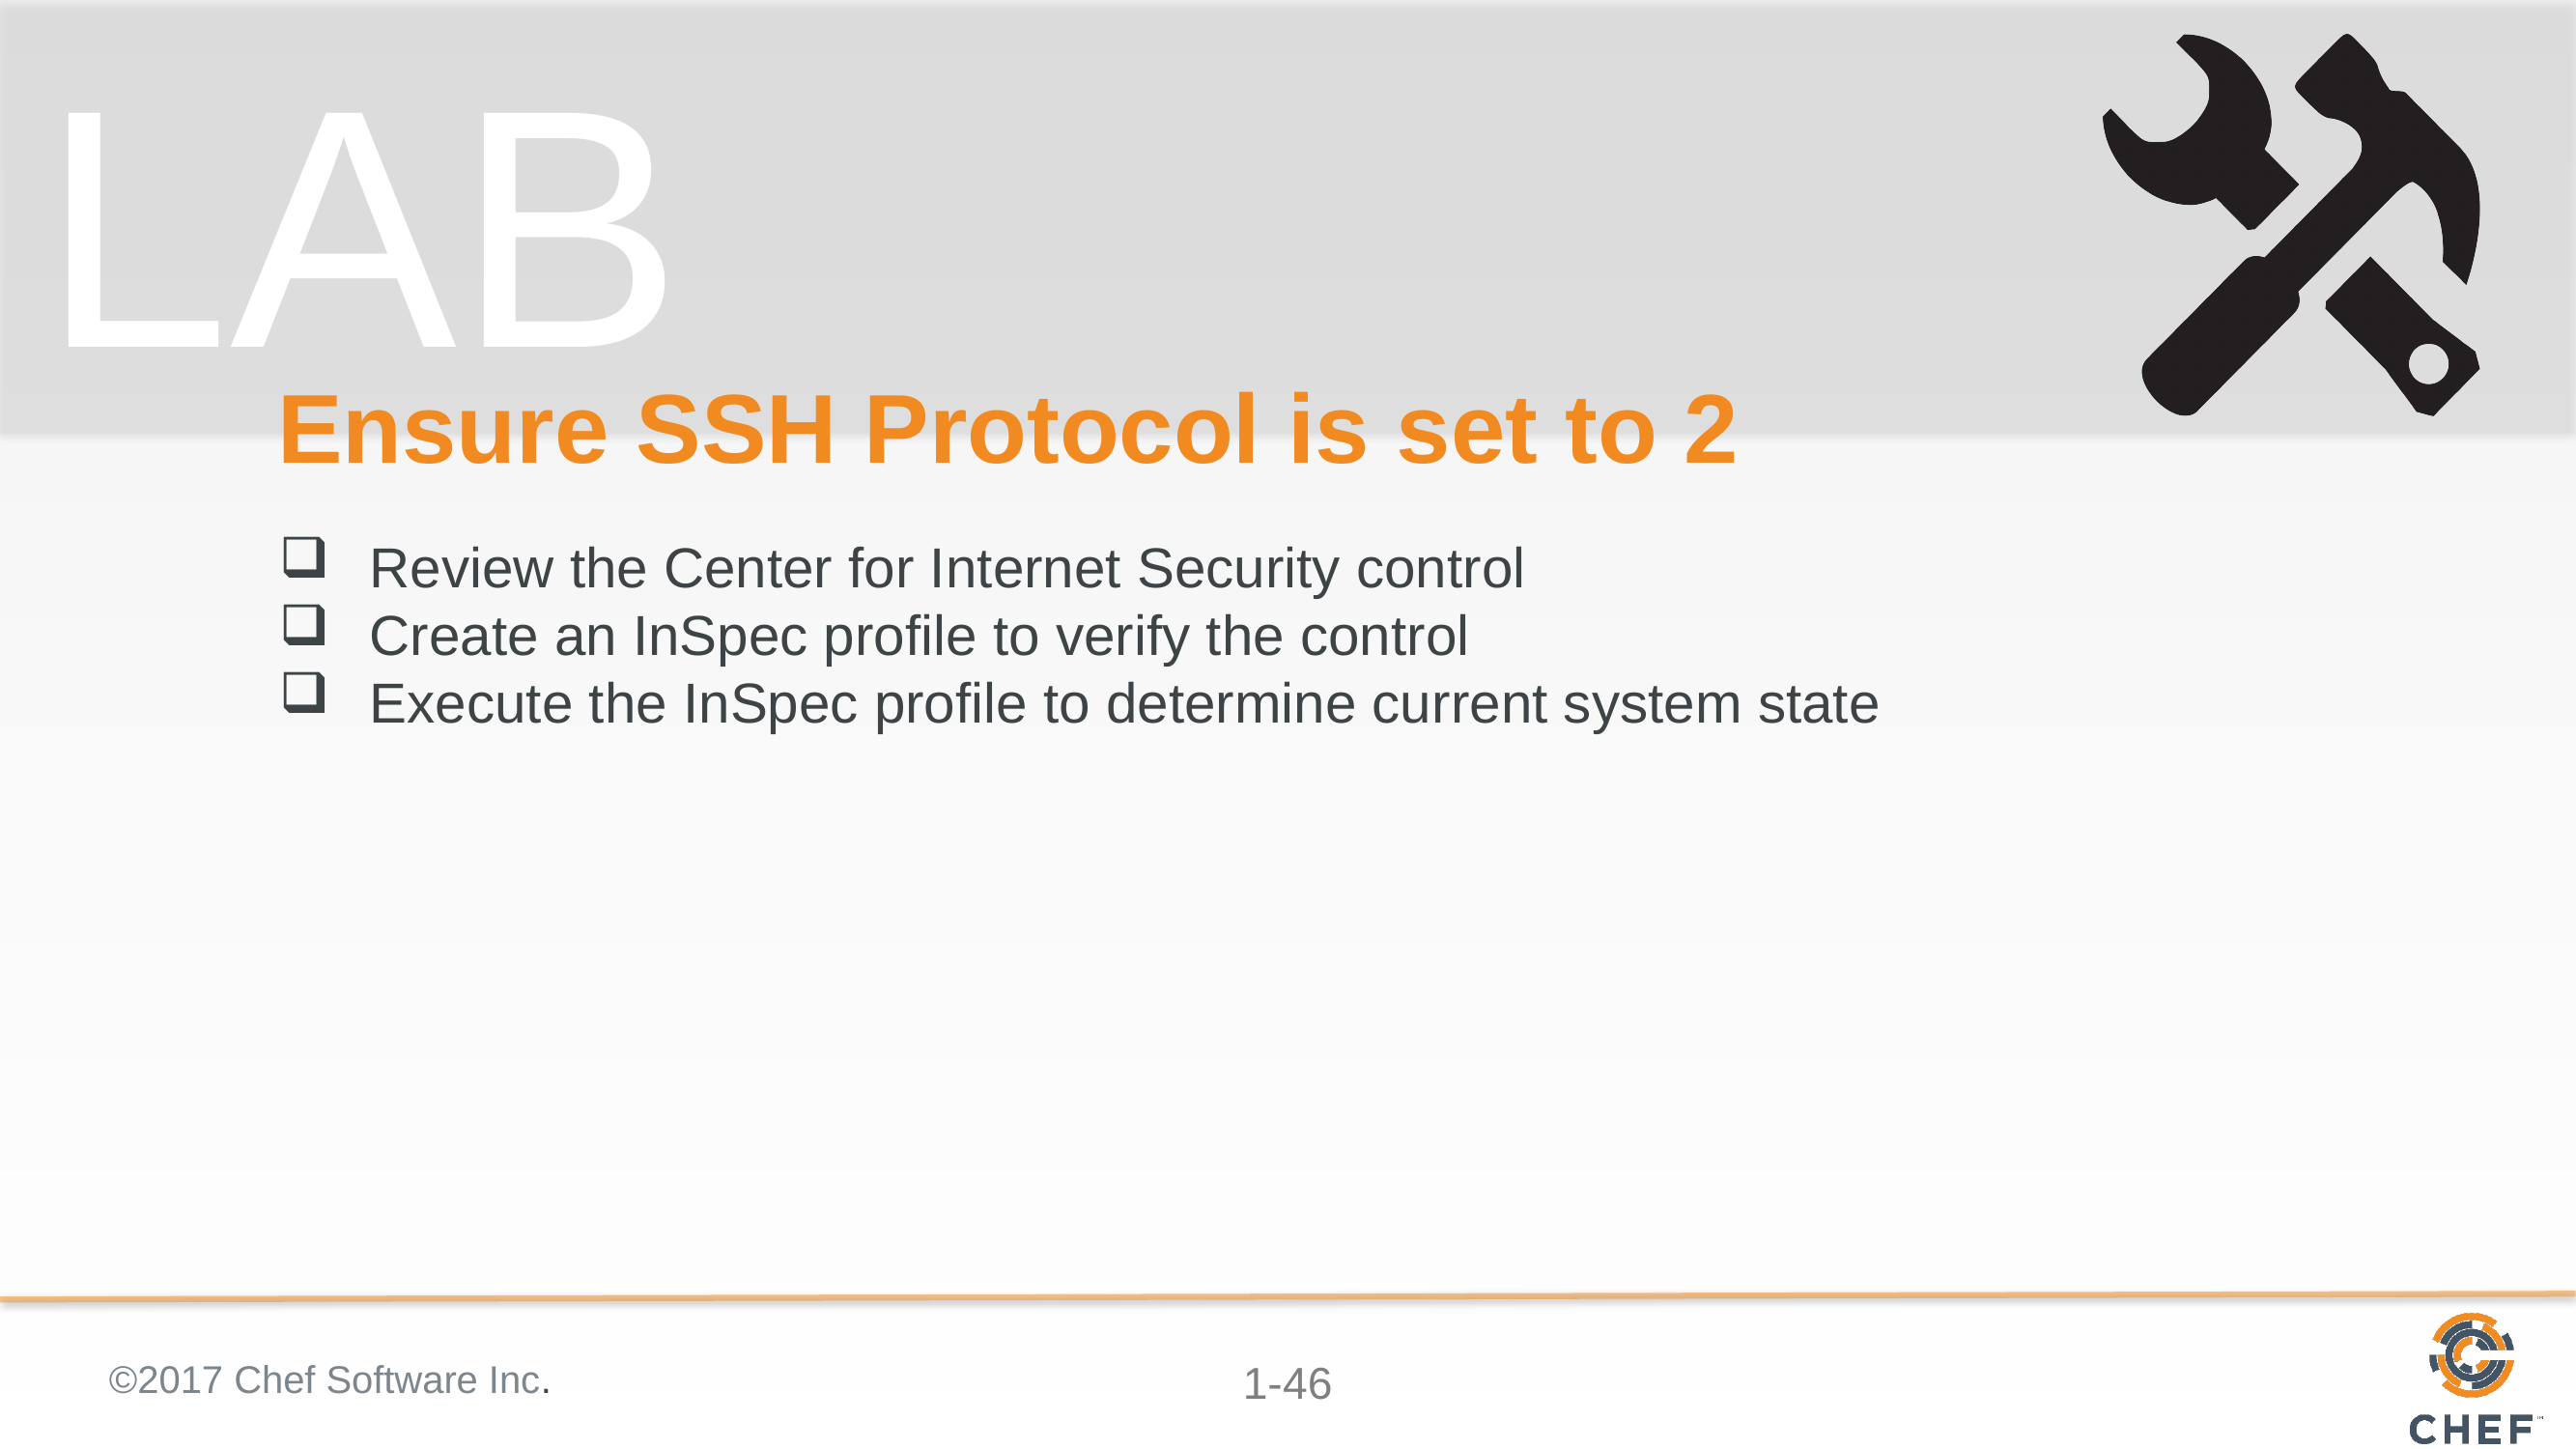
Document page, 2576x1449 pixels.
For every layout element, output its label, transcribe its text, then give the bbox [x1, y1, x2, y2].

subtitle Review the Center for Internet Security control Create an InSpec profile to verify the control Execute the InSpec profile to determine current system state [265, 516, 2217, 1047]
picture [2399, 1297, 2551, 1449]
picture [2103, 34, 2485, 416]
title Ensure SSH Protocol is set to 2 [263, 363, 2218, 499]
